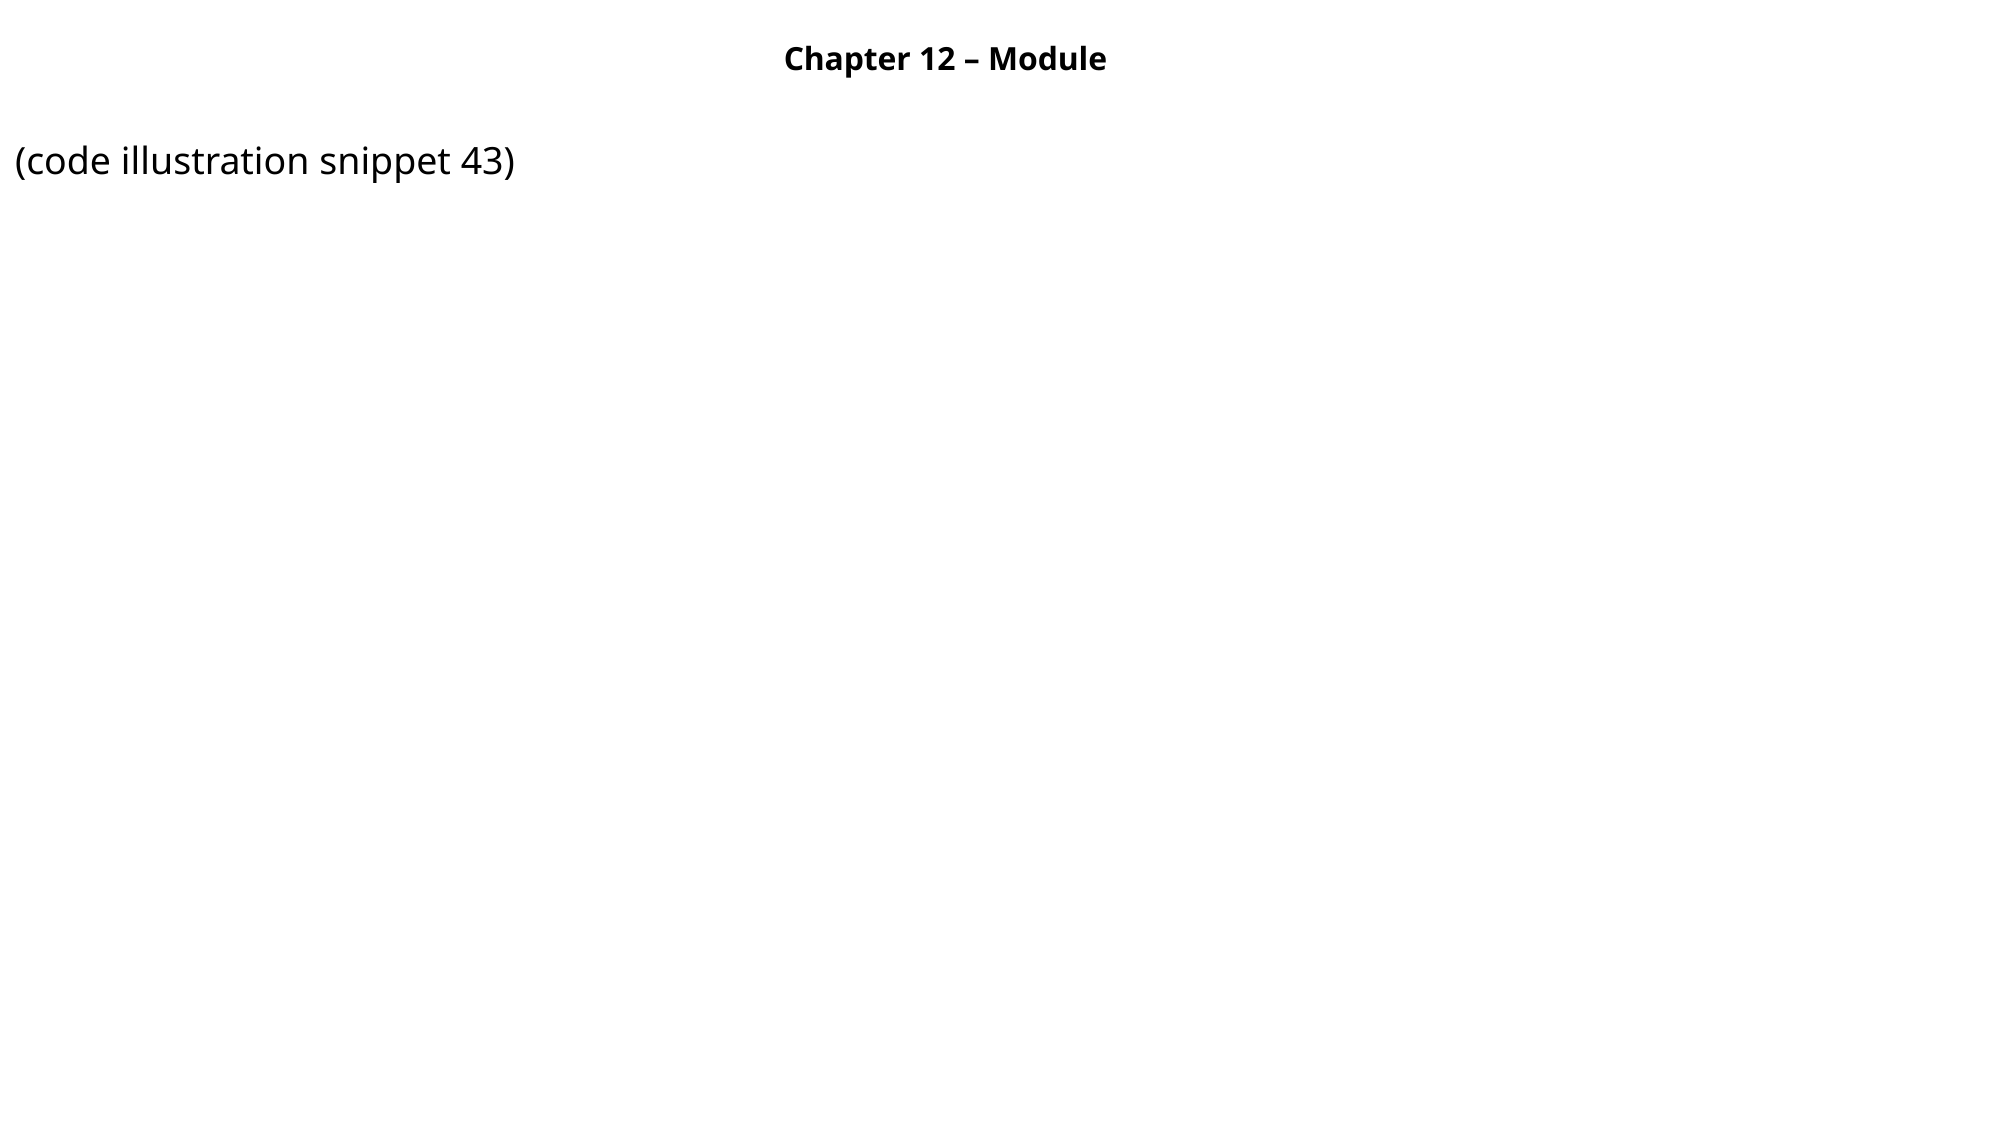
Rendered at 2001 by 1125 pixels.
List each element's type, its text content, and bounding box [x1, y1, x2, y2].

text_box (code illustration snippet 43) [0, 134, 2000, 1125]
subtitle Chapter 12 – Module [24, 35, 1866, 86]
